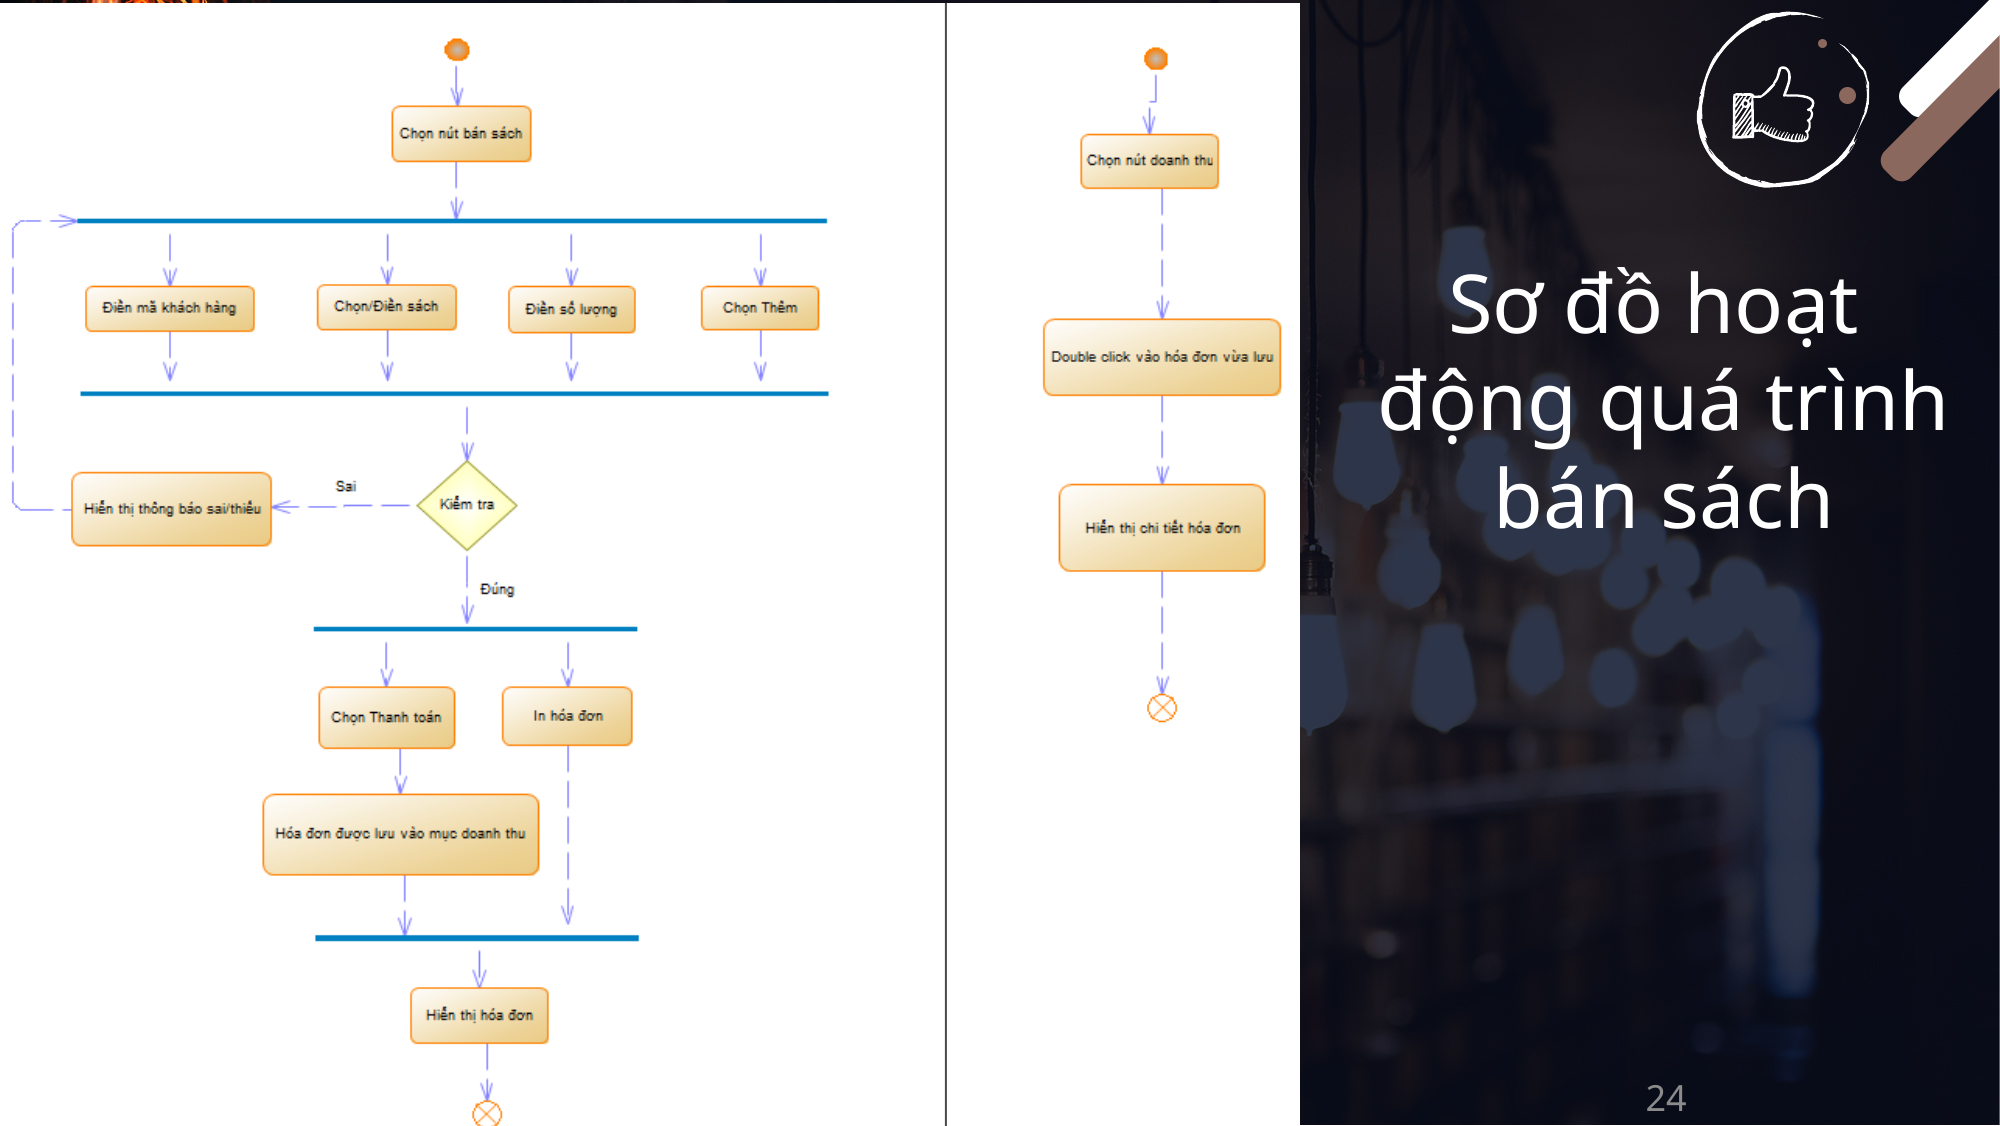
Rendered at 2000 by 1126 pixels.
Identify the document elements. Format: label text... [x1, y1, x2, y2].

slide_number 24 [1433, 1054, 1900, 1103]
text_box [1696, 11, 1870, 188]
text_box [1732, 66, 1815, 143]
title Sơ đồ hoạt động quá trình bán sách [1328, 231, 2000, 1080]
picture [0, 0, 2000, 1126]
